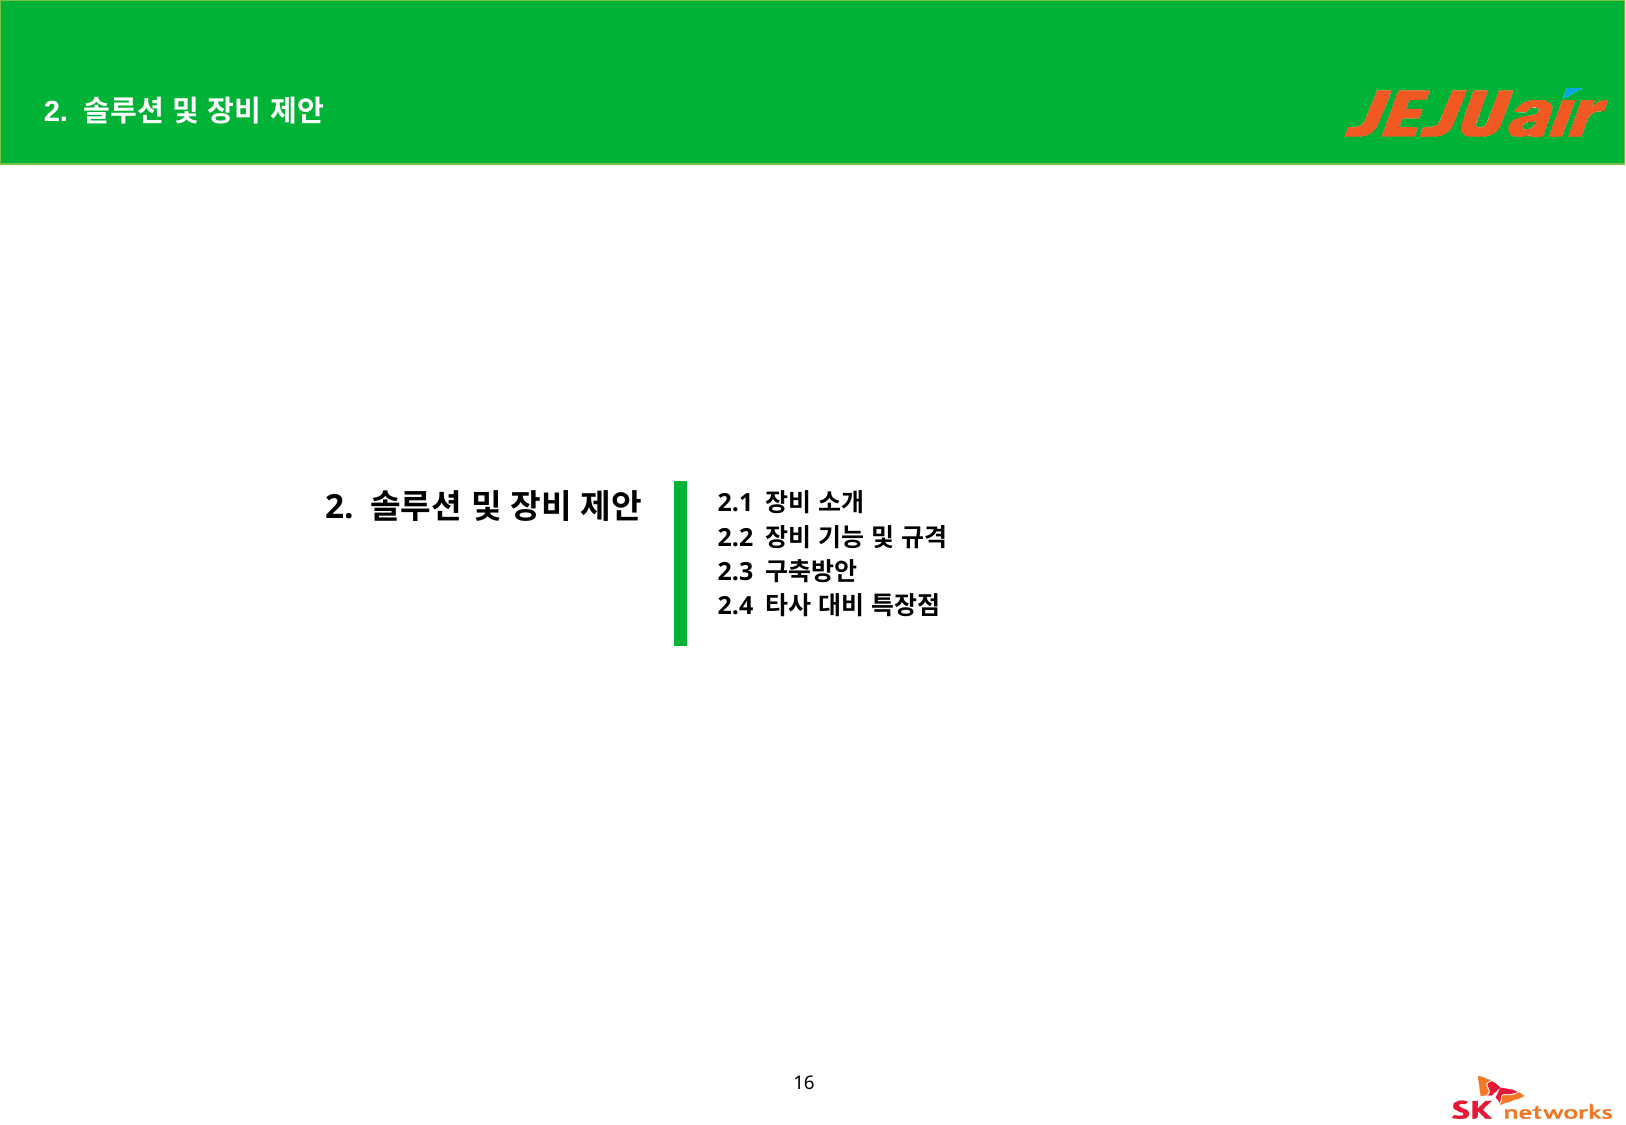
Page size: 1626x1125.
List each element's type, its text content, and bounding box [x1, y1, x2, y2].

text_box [218, 478, 1407, 647]
picture [1452, 1076, 1612, 1119]
slide_number 16 [778, 1063, 847, 1105]
title 2. 솔루션 및 장비 제안 [28, 88, 749, 136]
picture [1344, 88, 1608, 137]
